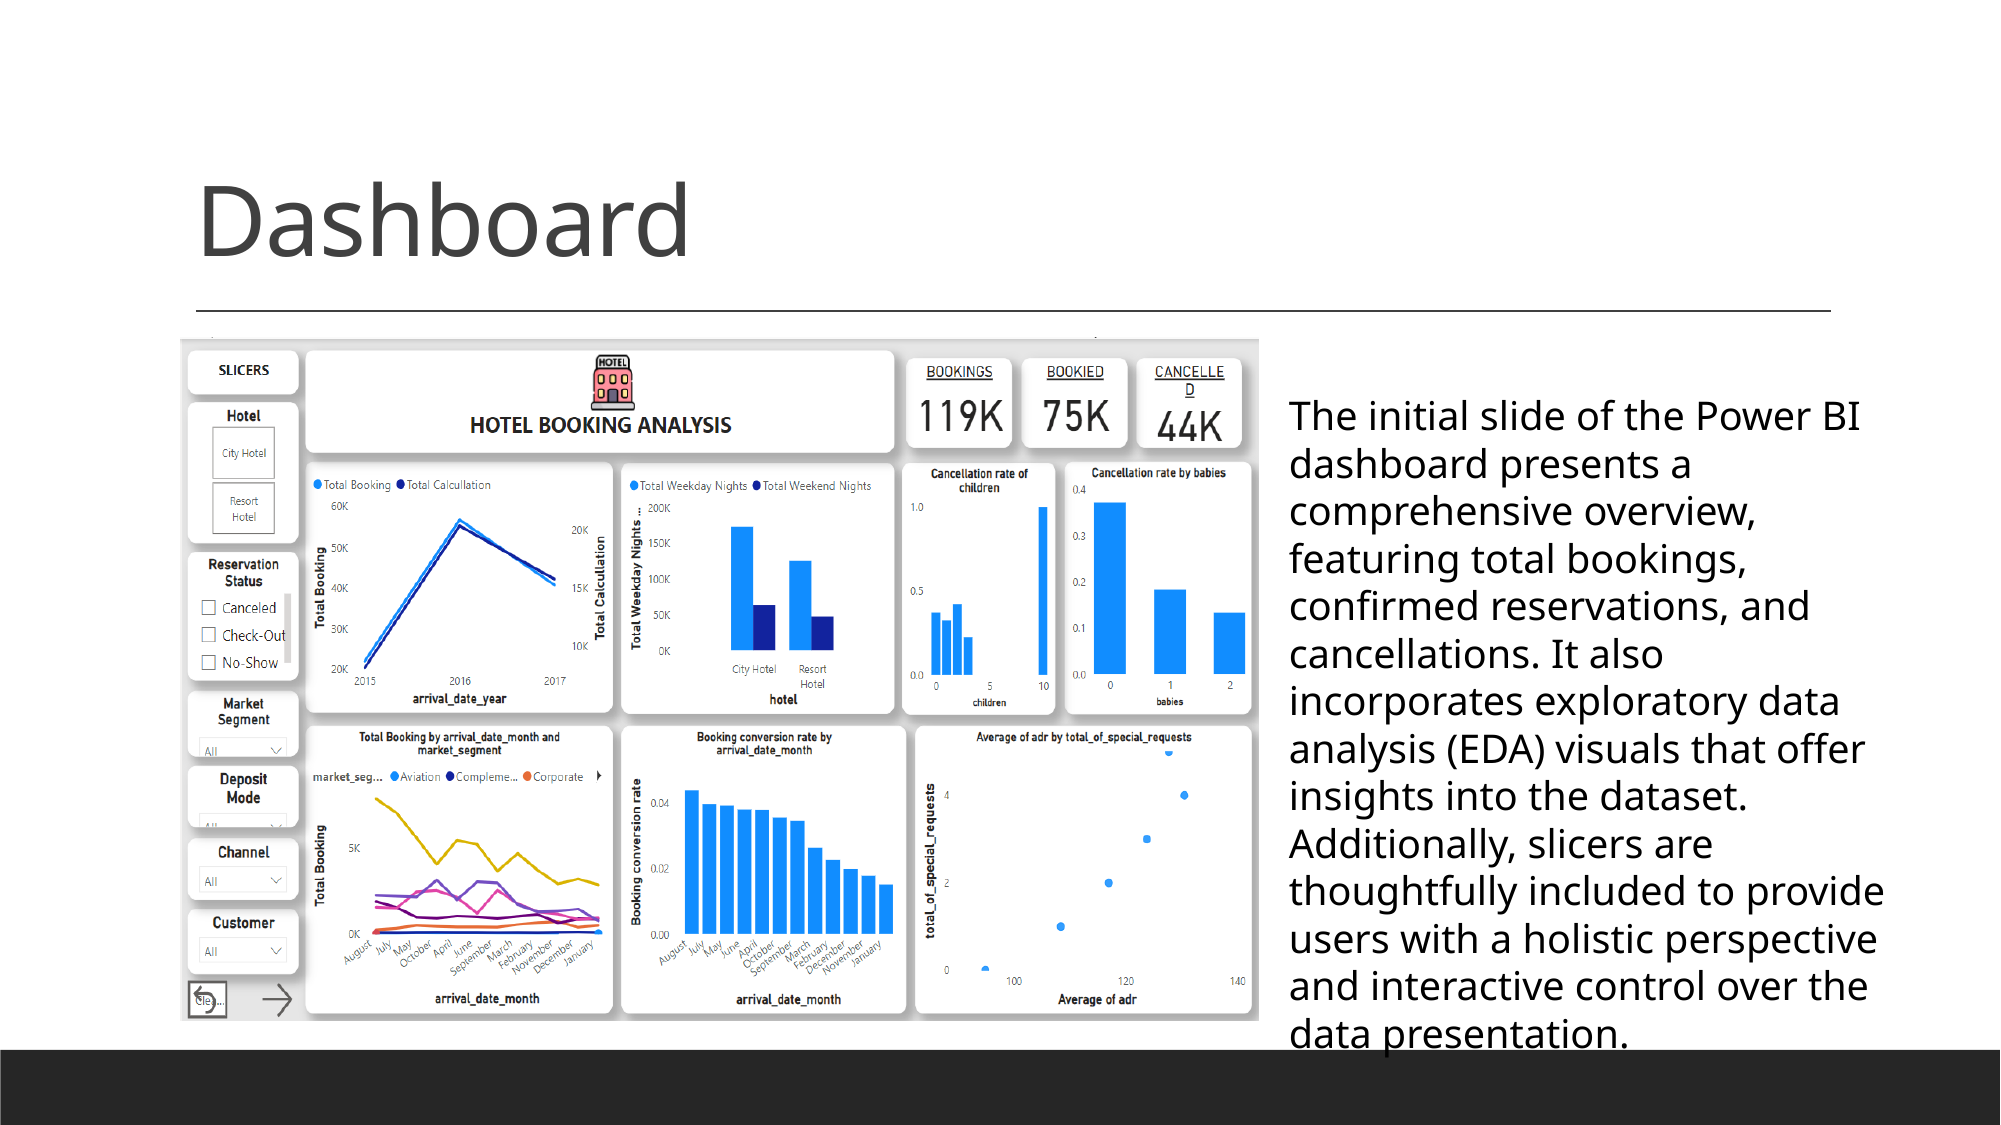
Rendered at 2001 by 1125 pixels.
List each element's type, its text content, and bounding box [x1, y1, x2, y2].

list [179, 336, 1259, 1022]
text_box The initial slide of the Power BI dashboard presents a comprehensive overview, featuring total bookings, confirmed reservations, and cancellations. It also incorporates exploratory data analysis (EDA) visuals that offer insights into the dataset. Additionally, slicers are thoughtfully included to provide users with a holistic perspective and interactive control over the data presentation. [1274, 383, 1920, 1064]
title Dashboard [180, 47, 1830, 285]
